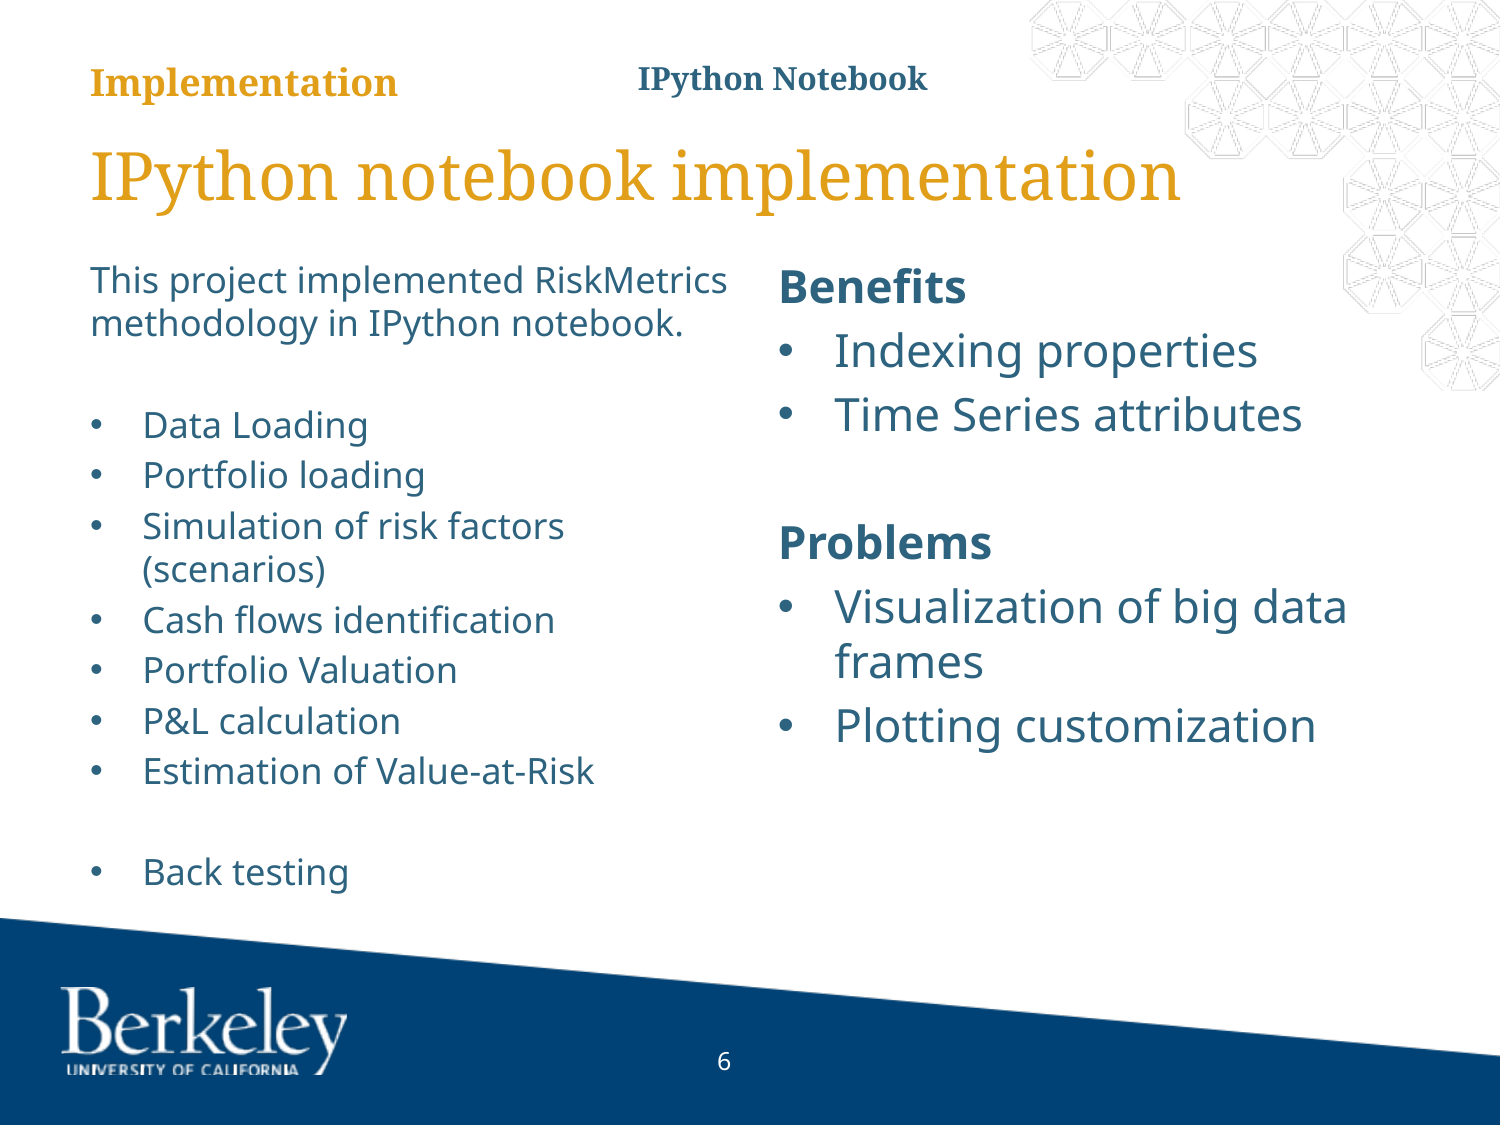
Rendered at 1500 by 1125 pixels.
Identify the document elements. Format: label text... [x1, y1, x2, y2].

list IPython Notebook [622, 51, 991, 132]
list This project implemented RiskMetrics methodology in IPython notebook. Data Loading Portfolio loading Simulation of risk factors (scenarios) Cash flows identification Portfolio Valuation P&L calculation Estimation of Value-at-Risk Back testing [75, 249, 762, 907]
list Benefits Indexing properties Time Series attributes Problems Visualization of big data frames Plotting customization [762, 249, 1412, 907]
list Implementation [75, 51, 622, 132]
title IPython notebook implementation [75, 128, 1300, 219]
